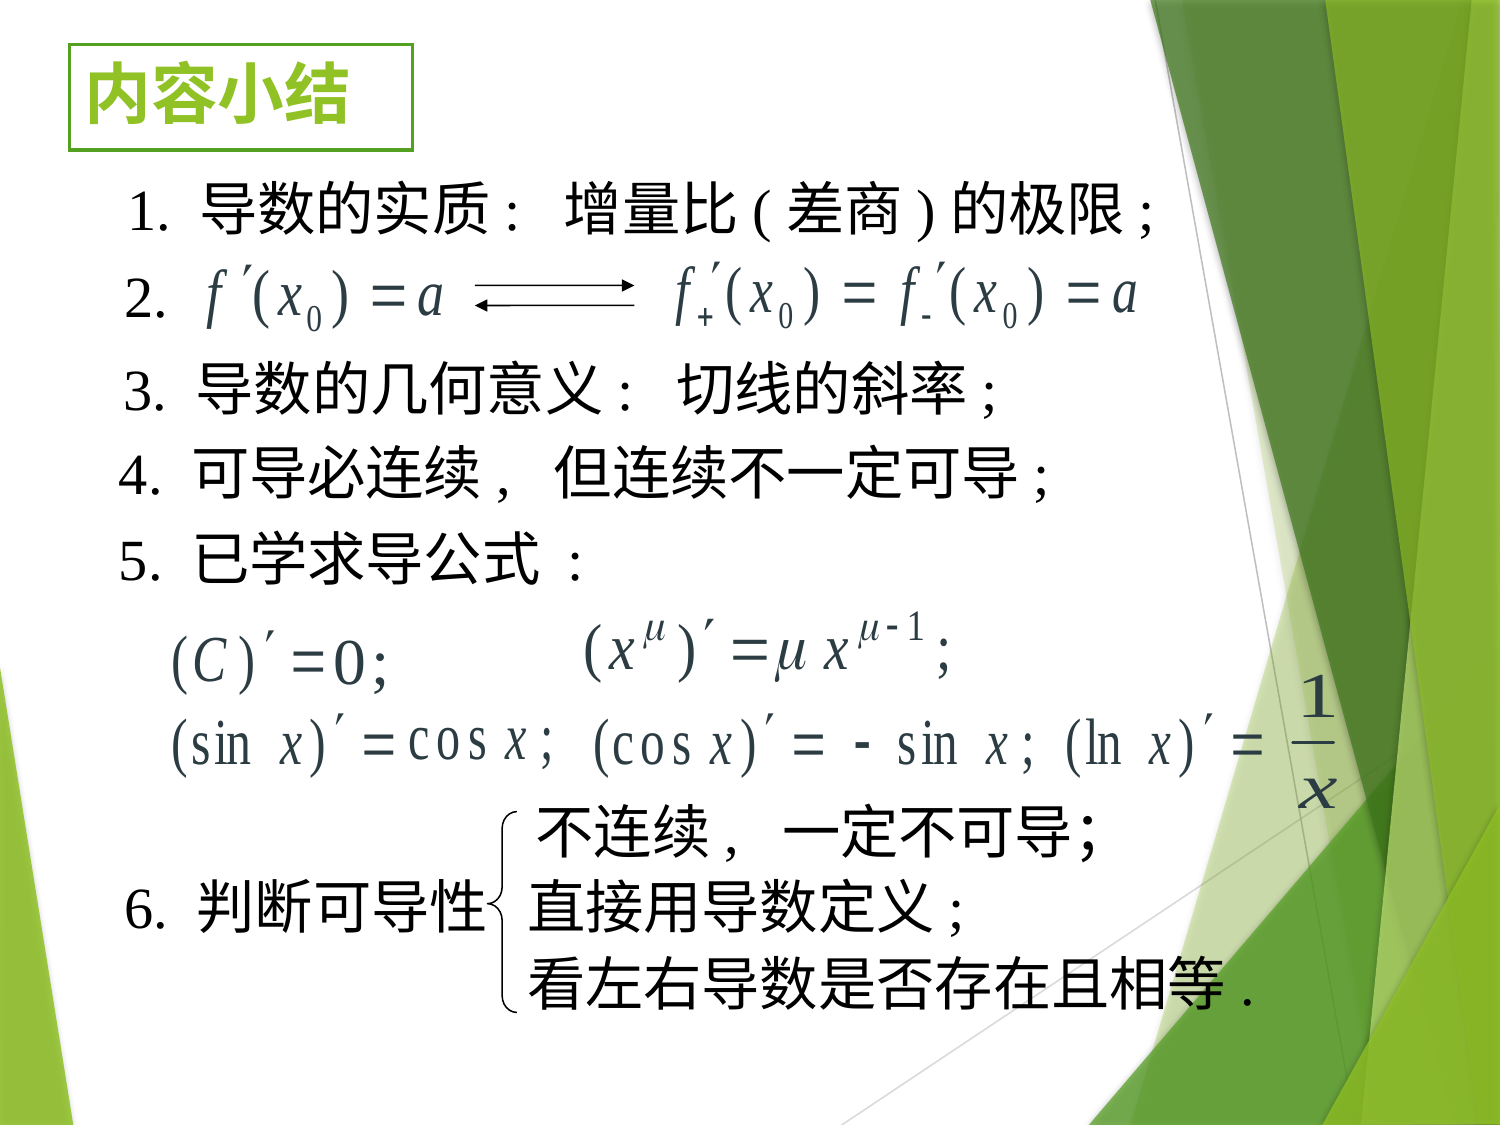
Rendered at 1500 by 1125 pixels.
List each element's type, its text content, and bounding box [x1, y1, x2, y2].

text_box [1056, 703, 1271, 788]
text_box 4. 可导必连续, 但连续不一定可导; [104, 428, 1063, 514]
text_box 3. 导数的几何意义: 切线的斜率; [108, 344, 1084, 430]
text_box 5. 已学求导公式 : [104, 514, 651, 600]
text_box [474, 299, 635, 312]
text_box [761, 593, 961, 694]
text_box 2. [109, 251, 182, 336]
text_box 不连续, 一定不可导； [521, 787, 1100, 873]
text_box [487, 811, 517, 1012]
title 内容小结 [69, 44, 413, 150]
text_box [324, 624, 399, 709]
text_box [474, 279, 635, 292]
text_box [653, 246, 1155, 342]
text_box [161, 621, 330, 703]
text_box 直接用导数定义; [512, 862, 995, 939]
text_box 1. 导数的实质: 增量比(差商)的极限; [112, 164, 1184, 250]
text_box 看左右导数是否存在且相等. [512, 939, 1282, 1025]
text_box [844, 703, 1043, 788]
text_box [399, 714, 562, 784]
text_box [584, 703, 830, 788]
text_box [1280, 656, 1345, 819]
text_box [574, 593, 761, 694]
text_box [161, 703, 395, 788]
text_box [184, 249, 456, 345]
text_box 6. 判断可导性 [109, 862, 502, 948]
